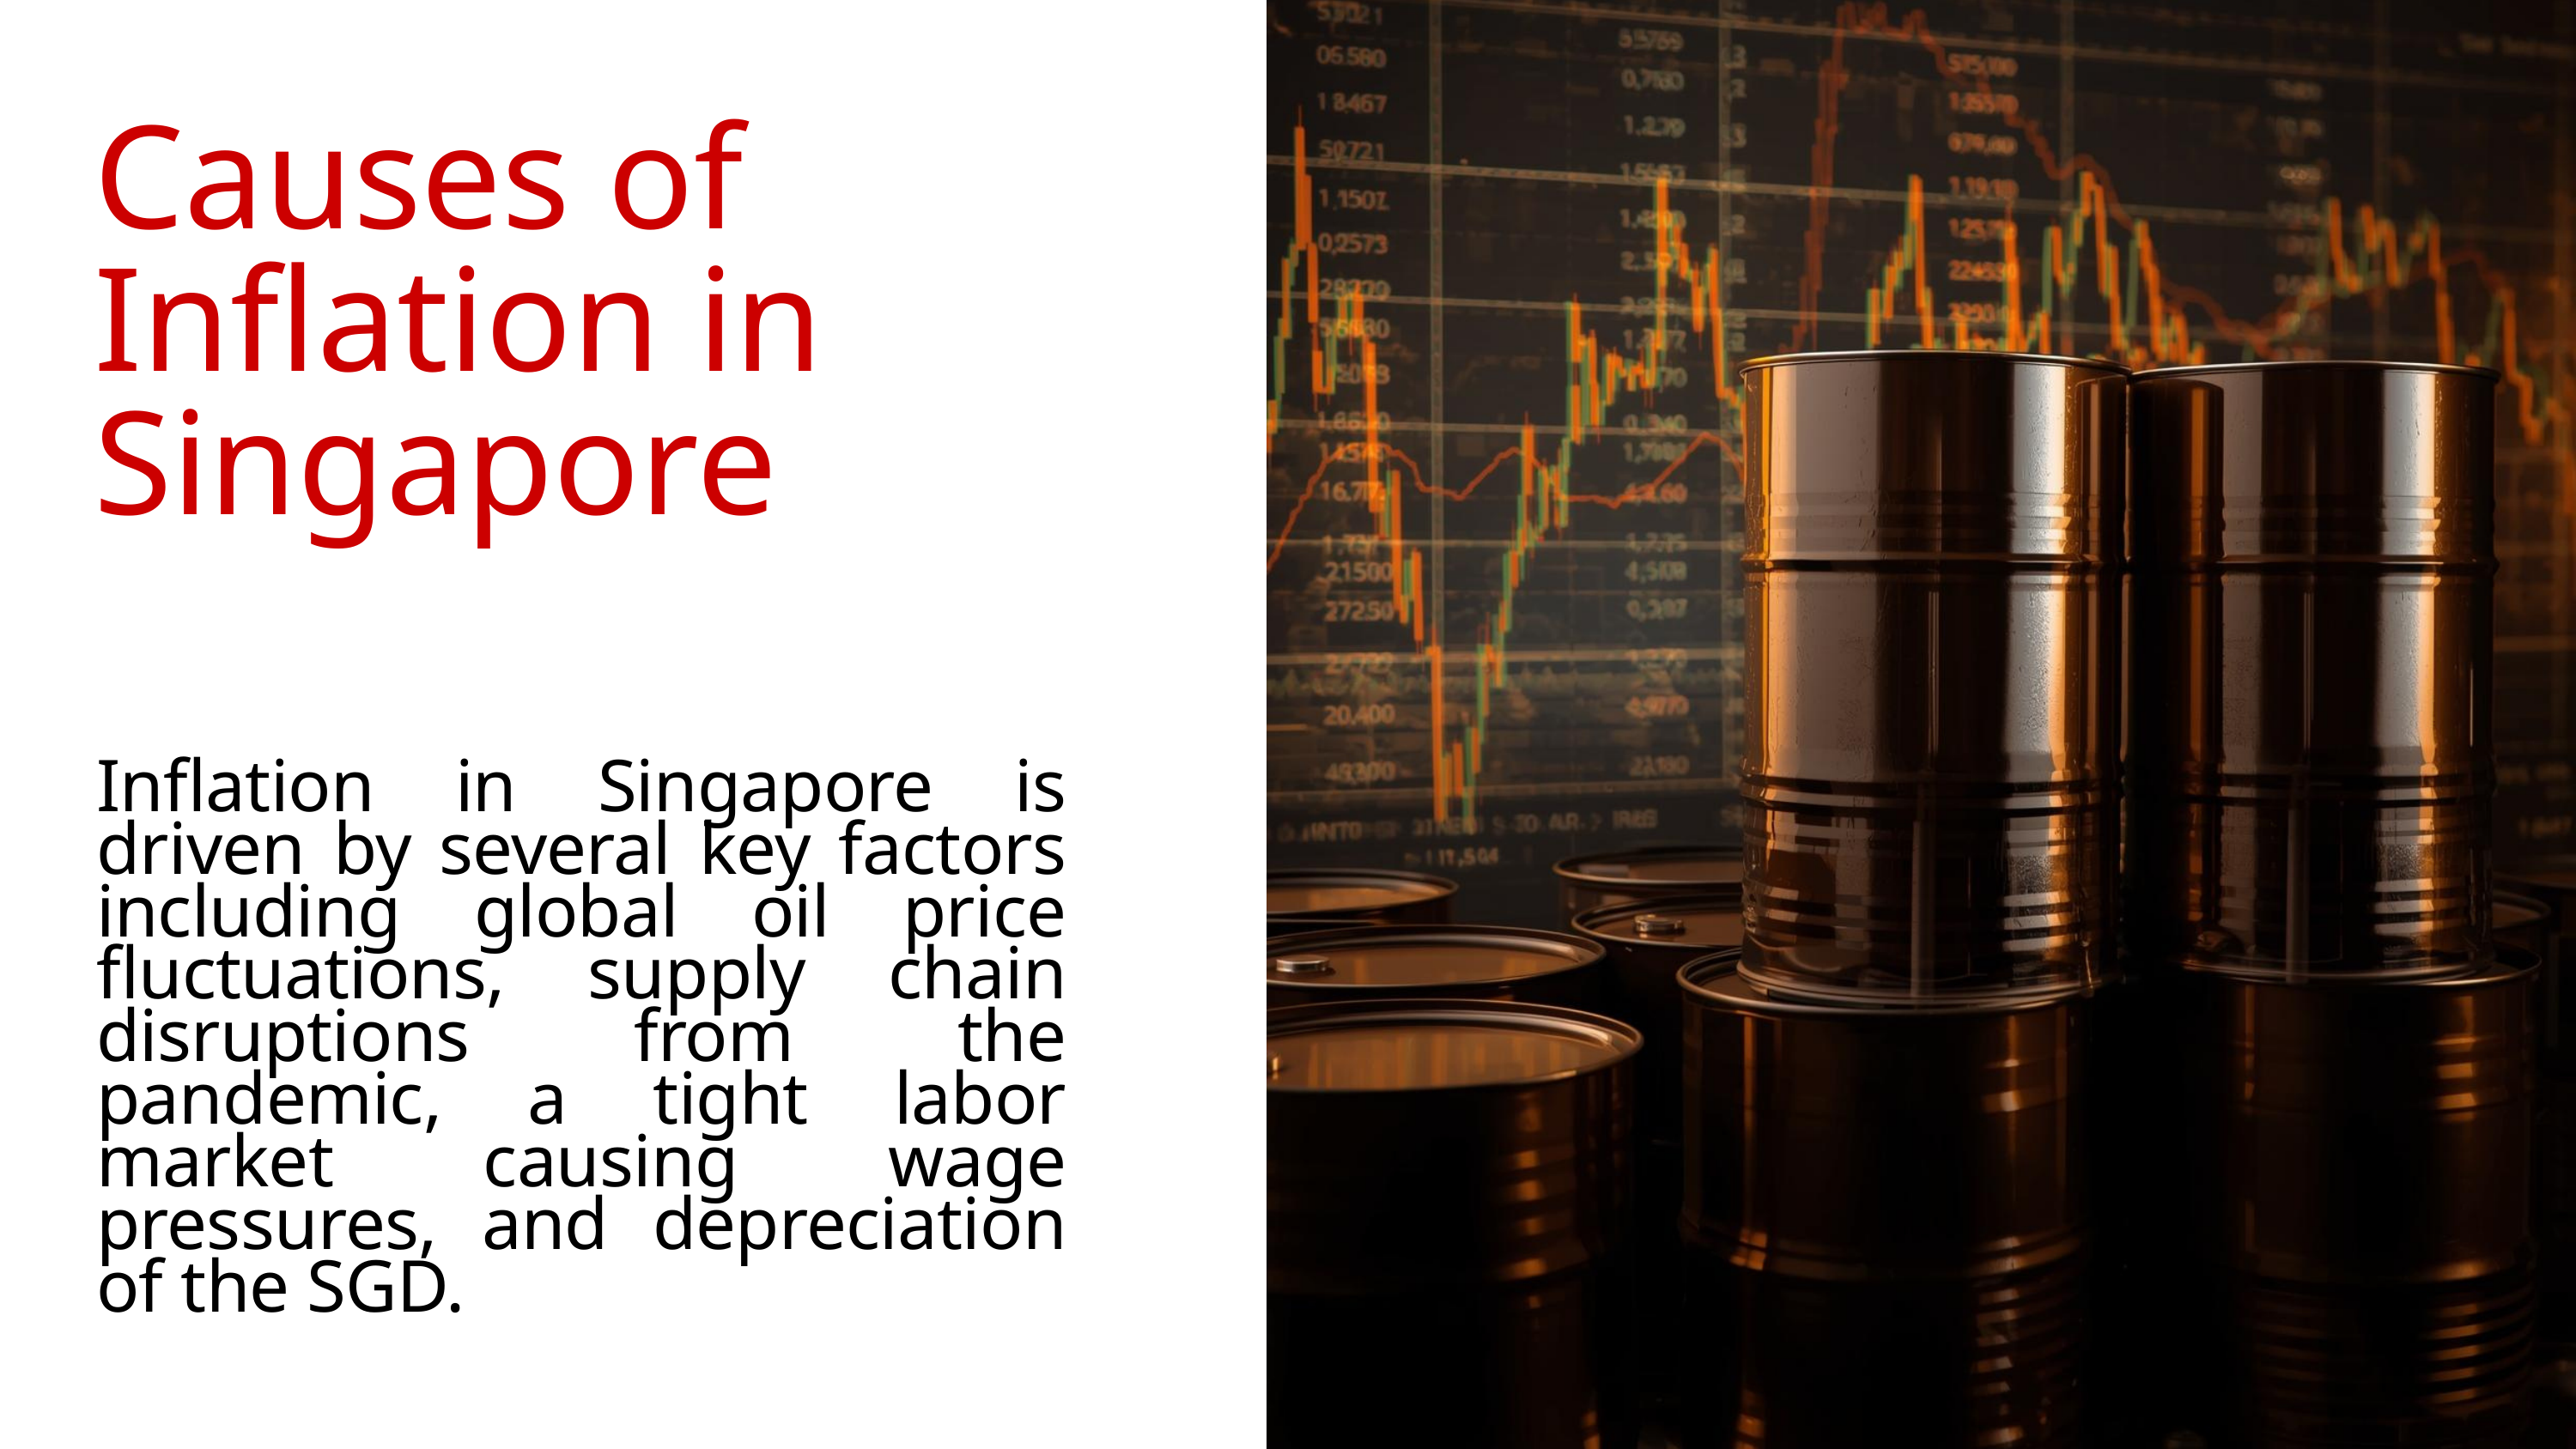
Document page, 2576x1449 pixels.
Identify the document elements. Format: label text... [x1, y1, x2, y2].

text_box Causes of Inflation in Singapore [94, 113, 1064, 543]
text_box Inflation in Singapore is driven by several key factors including global oil price fluctuations, supply chain disruptions from the pandemic, a tight labor market causing wage pressures, and depreciation of the SGD. [96, 762, 1067, 1349]
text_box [1266, 0, 2576, 1449]
